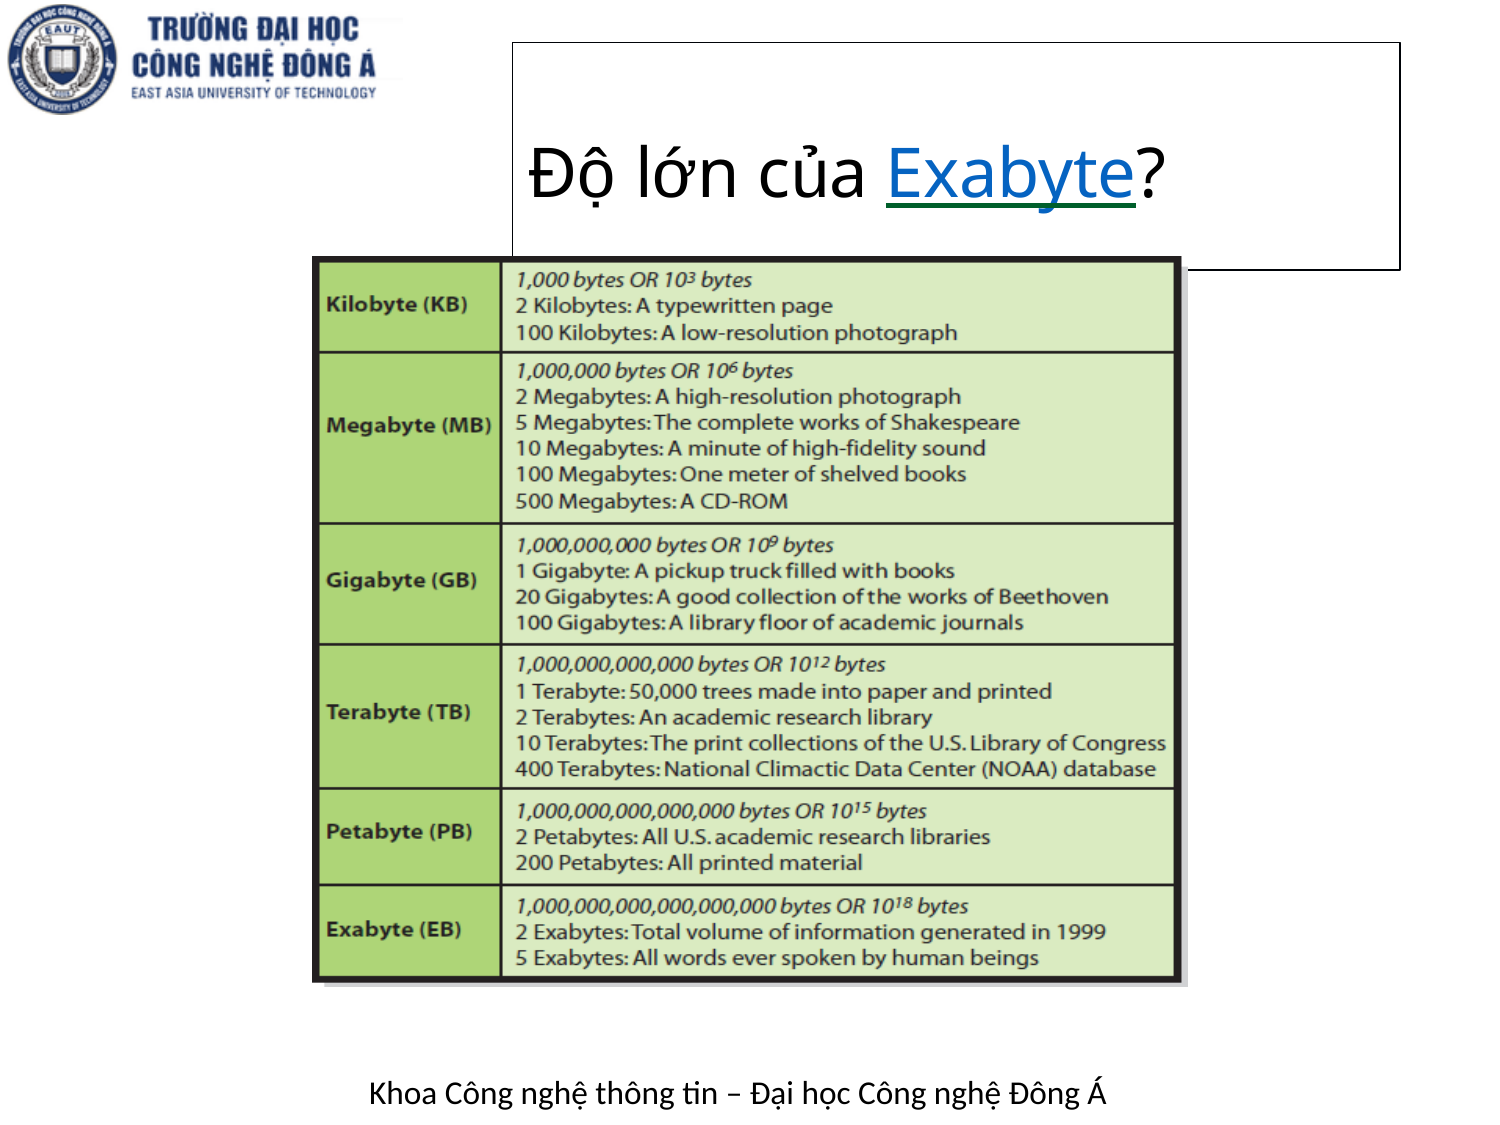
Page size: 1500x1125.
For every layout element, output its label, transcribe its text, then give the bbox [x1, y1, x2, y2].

picture [0, 4, 403, 115]
title Độ lớn của Exabyte? [512, 42, 1400, 270]
picture [312, 256, 1188, 987]
